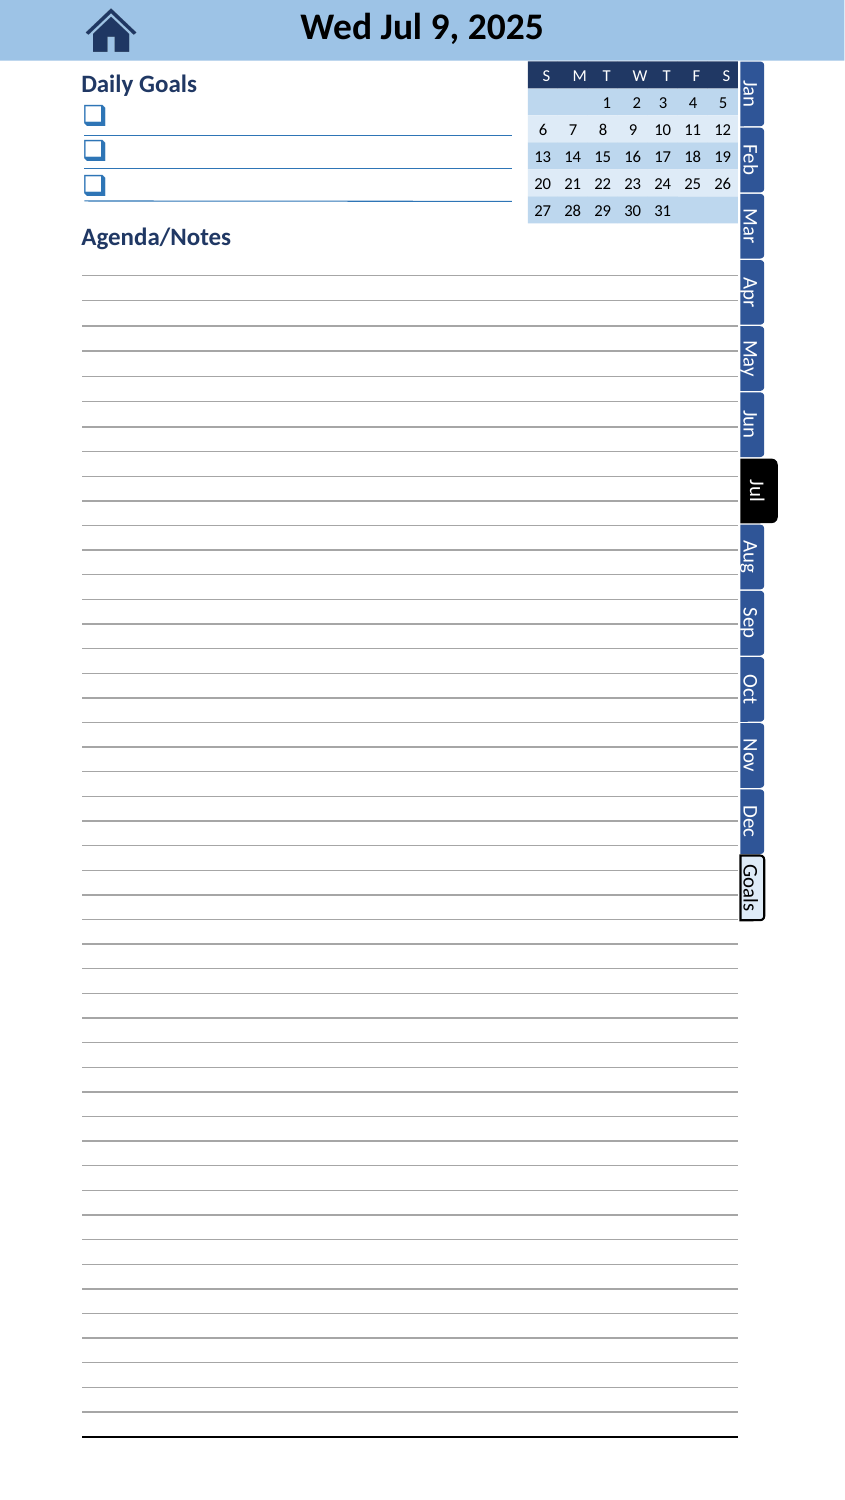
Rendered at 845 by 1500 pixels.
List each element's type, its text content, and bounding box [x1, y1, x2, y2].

list Wed Jul 9, 2025 [190, 0, 655, 61]
picture [82, 1, 140, 59]
